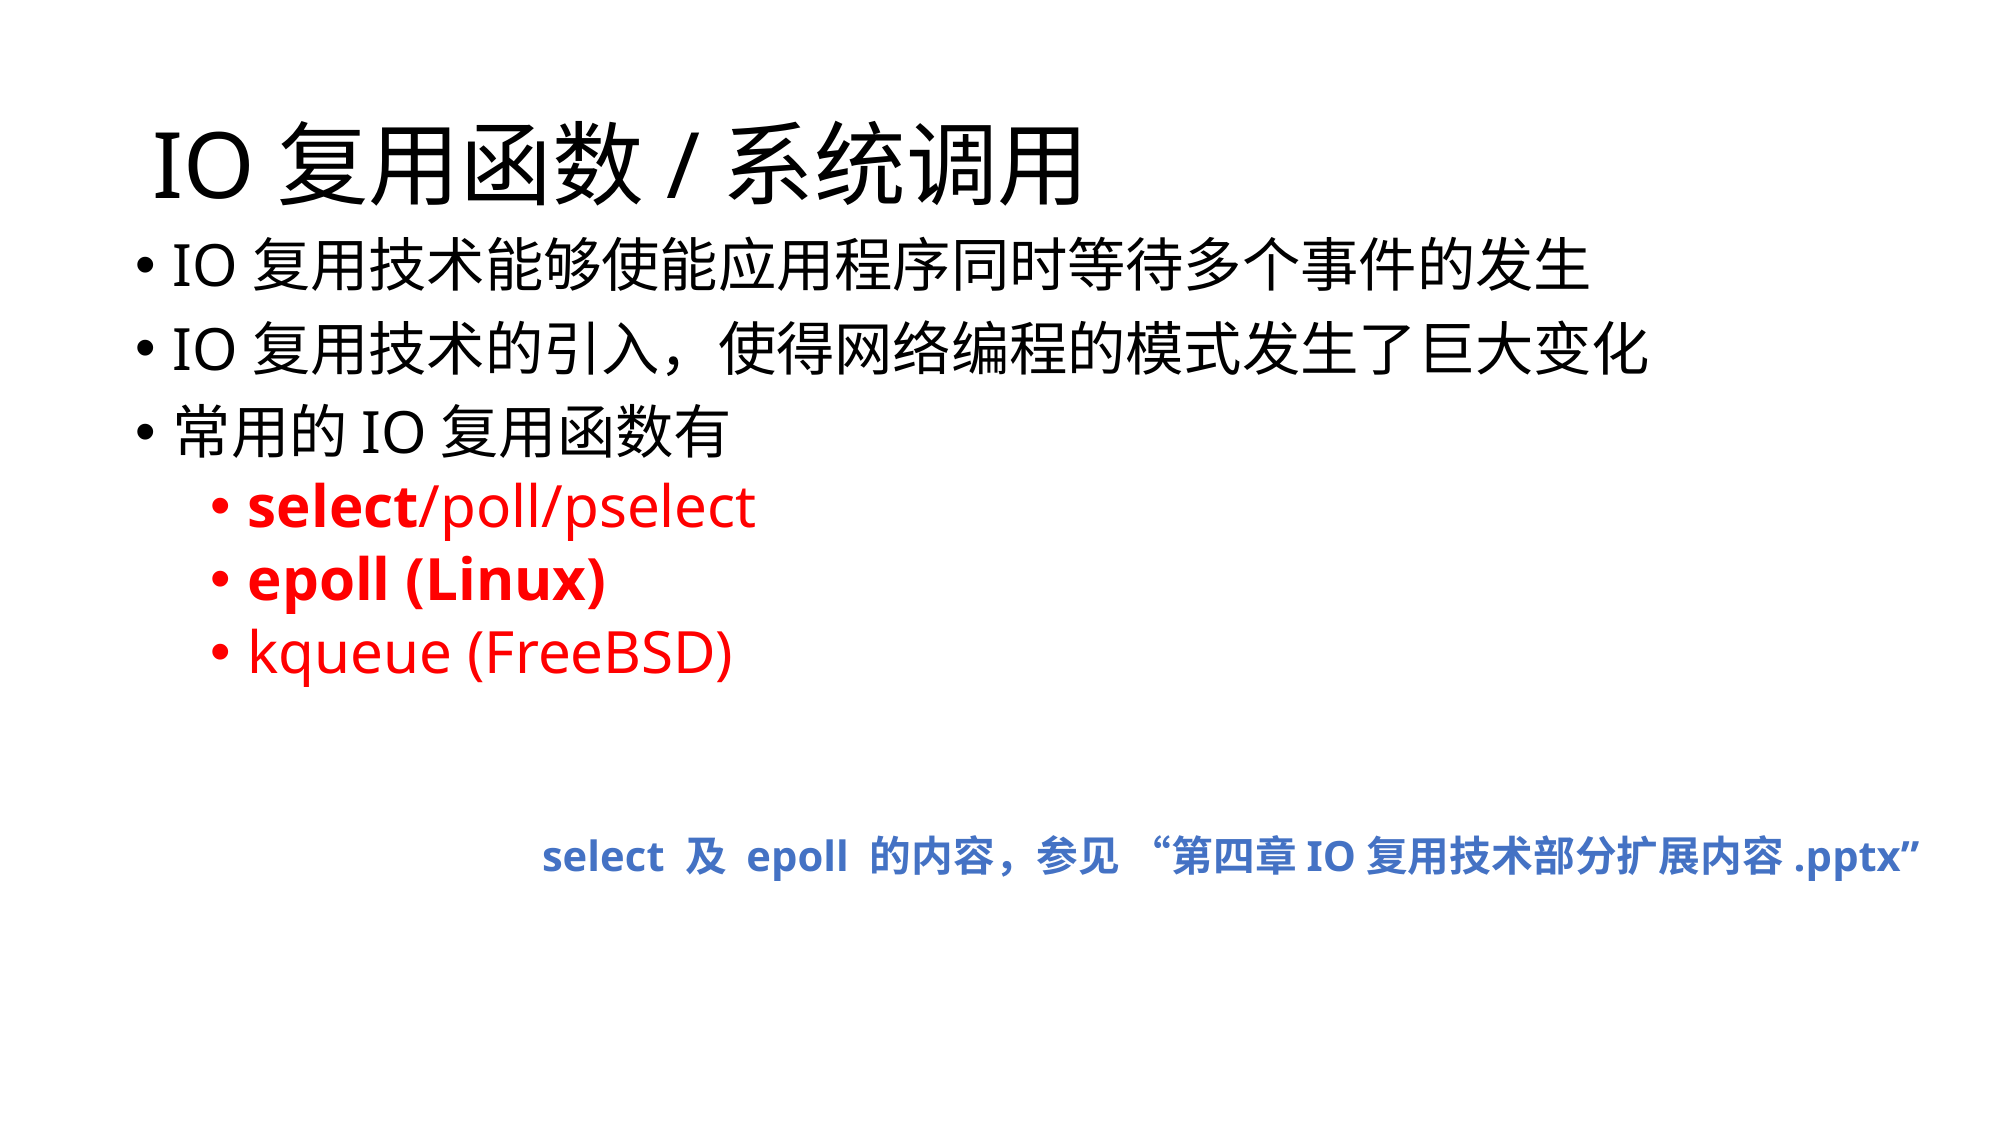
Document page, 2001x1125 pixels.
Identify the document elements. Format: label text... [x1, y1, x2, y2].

text_box select 及 epoll 的内容，参见 “第四章IO复用技术部分扩展内容.pptx” [527, 821, 1935, 887]
list IO复用技术能够使能应用程序同时等待多个事件的发生 IO复用技术的引入，使得网络编程的模式发生了巨大变化 常用的IO复用函数有 select/poll/pselect epoll (Linux) kqueue (FreeBSD) [120, 228, 1899, 1027]
title IO复用函数/系统调用 [137, 59, 1863, 228]
